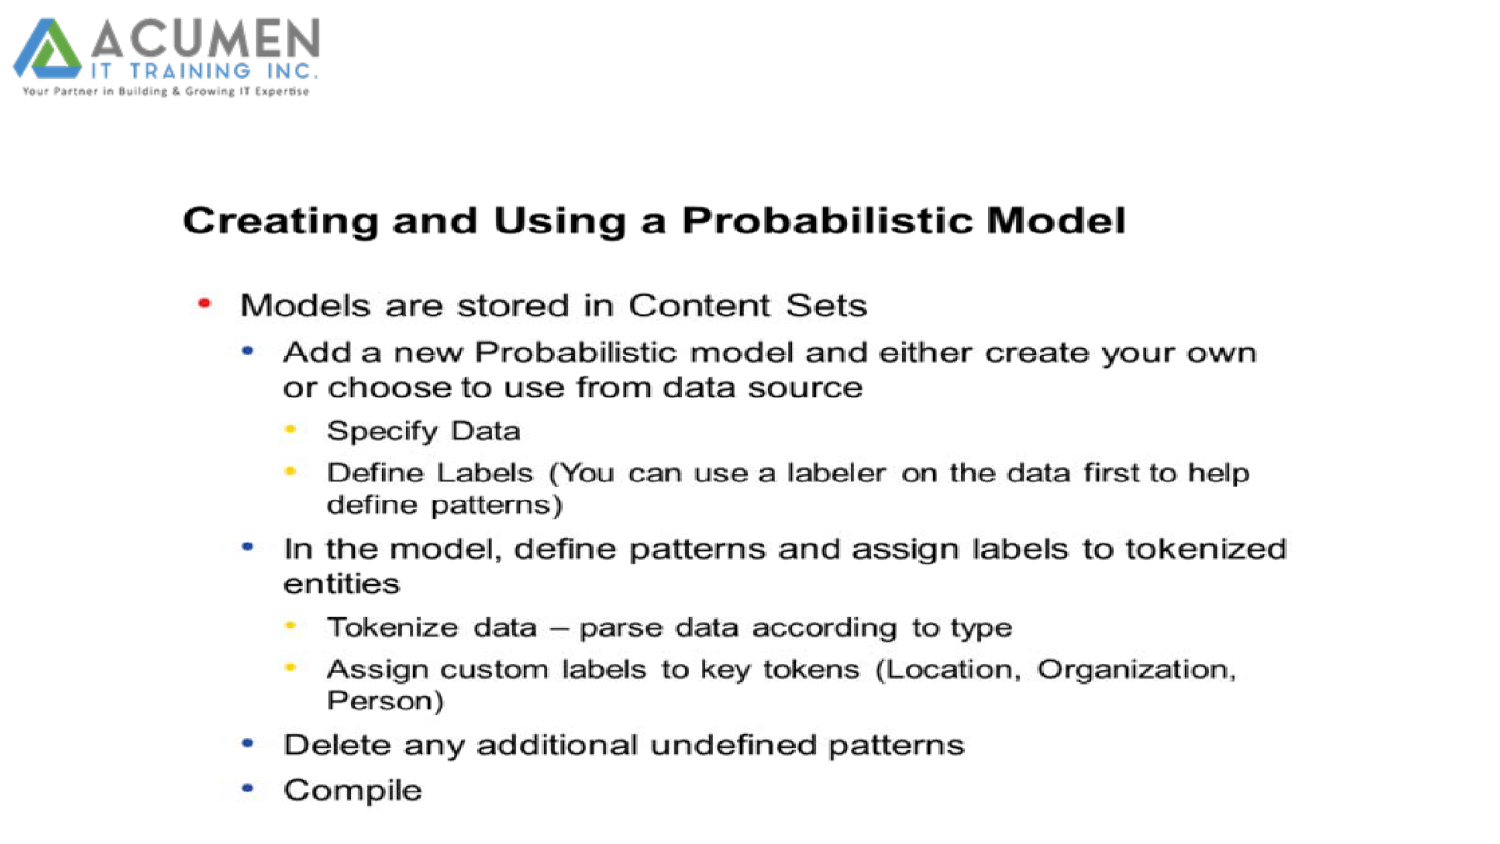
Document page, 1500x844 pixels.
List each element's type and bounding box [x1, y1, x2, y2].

picture [127, 190, 1325, 811]
picture [10, 16, 324, 101]
